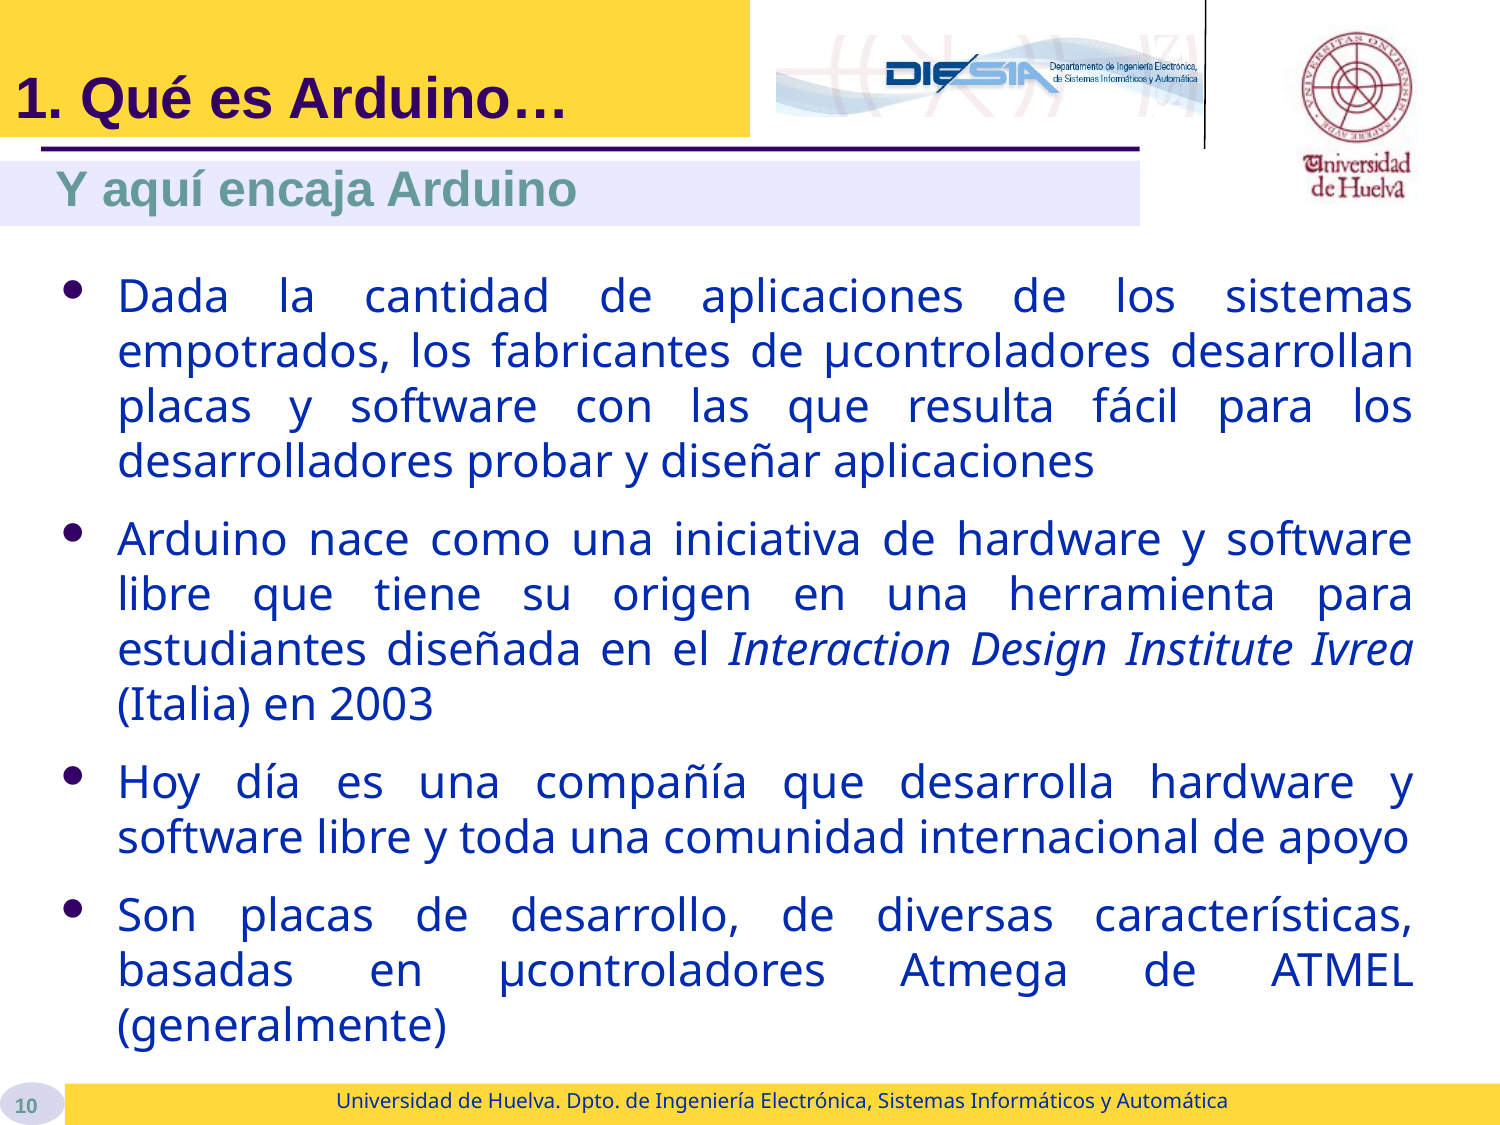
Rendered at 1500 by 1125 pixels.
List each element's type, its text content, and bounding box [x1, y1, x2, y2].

title 1. Qué es Arduino… [0, 0, 750, 138]
picture [1284, 25, 1429, 205]
picture [776, 35, 1203, 117]
text_box Y aquí encaja Arduino [41, 148, 1412, 224]
list Dada la cantidad de aplicaciones de los sistemas empotrados, los fabricantes de μcontroladores desarrollan placas y software con las que resulta fácil para los desarrolladores probar y diseñar aplicaciones Arduino nace como una iniciativa de hardware y software libre que tiene su origen en una herramienta para estudiantes diseñada en el Interaction Design Institute Ivrea (Italia) en 2003 Hoy día es una compañía que desarrolla hardware y software libre y toda una comunidad internacional de apoyo Son placas de desarrollo, de diversas características, basadas en μcontroladores Atmega de ATMEL (generalmente) [45, 259, 1430, 977]
